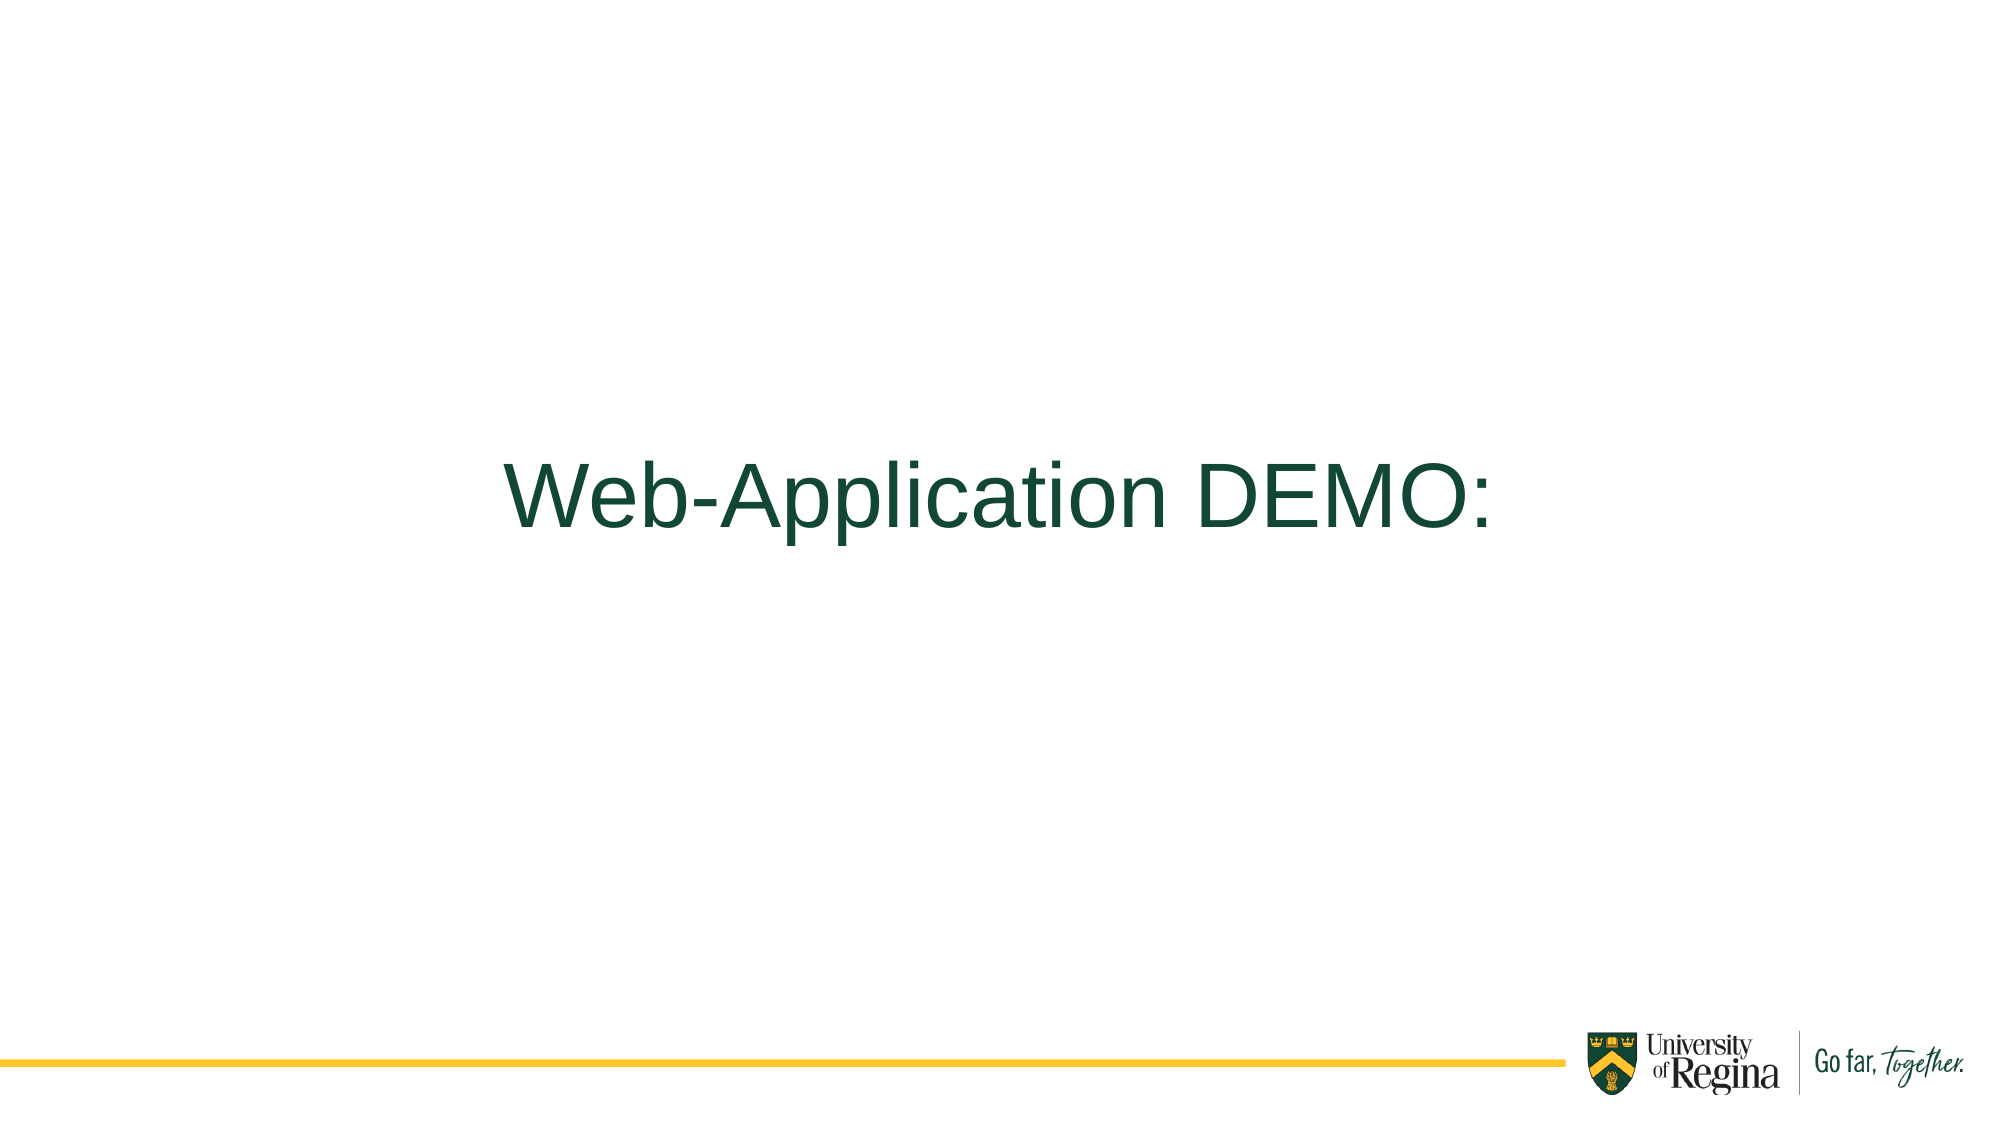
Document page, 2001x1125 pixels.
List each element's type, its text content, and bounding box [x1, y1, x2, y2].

list Web-Application DEMO: [109, 440, 1891, 563]
